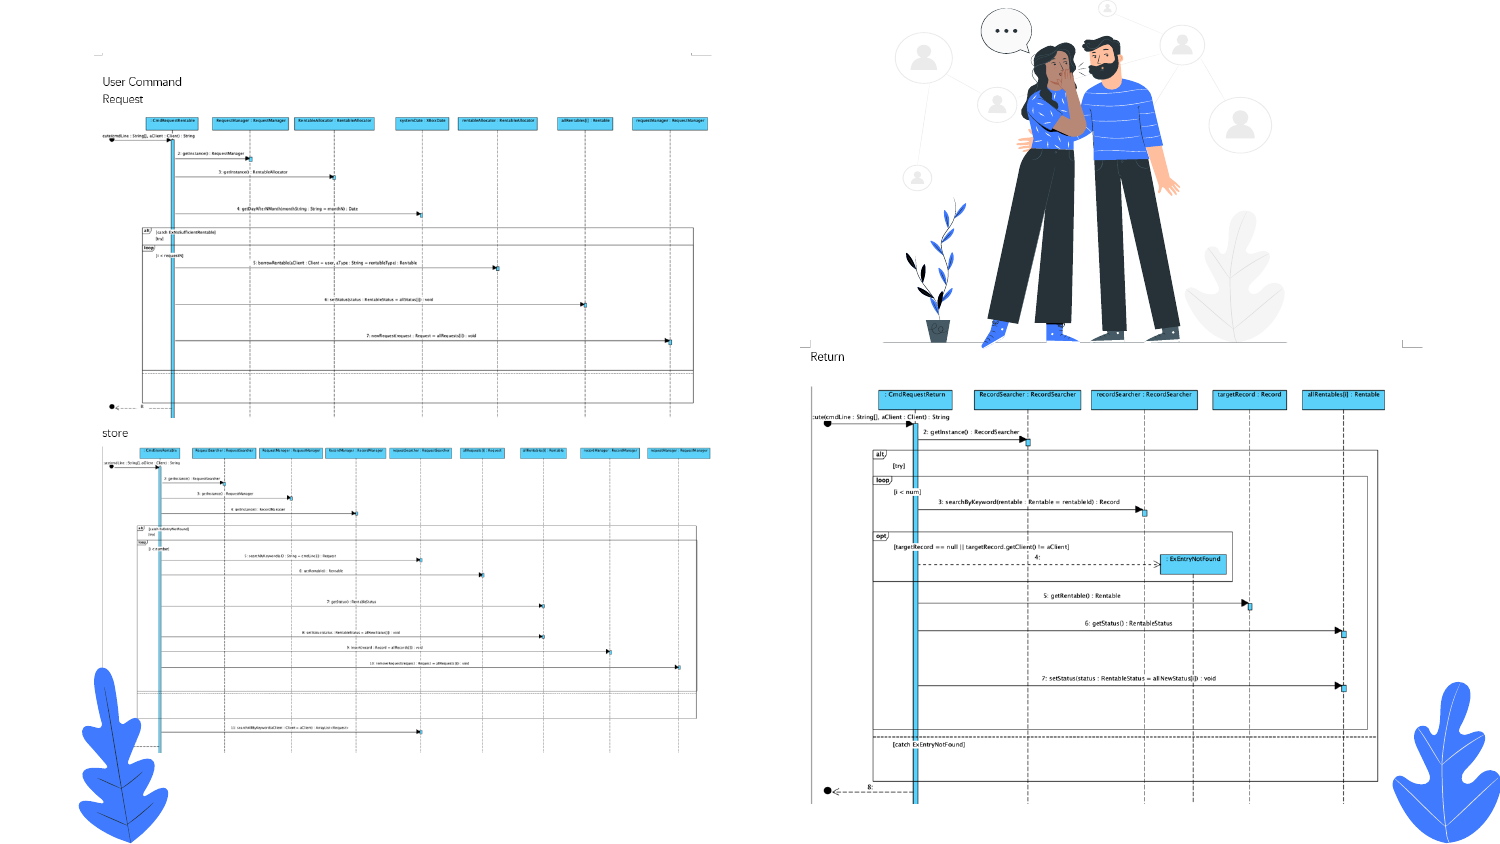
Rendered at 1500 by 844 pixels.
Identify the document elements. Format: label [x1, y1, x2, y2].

picture [800, 340, 1426, 844]
text_box [1392, 681, 1500, 844]
text_box [78, 667, 170, 844]
text_box [882, 0, 1288, 349]
picture [94, 53, 720, 758]
